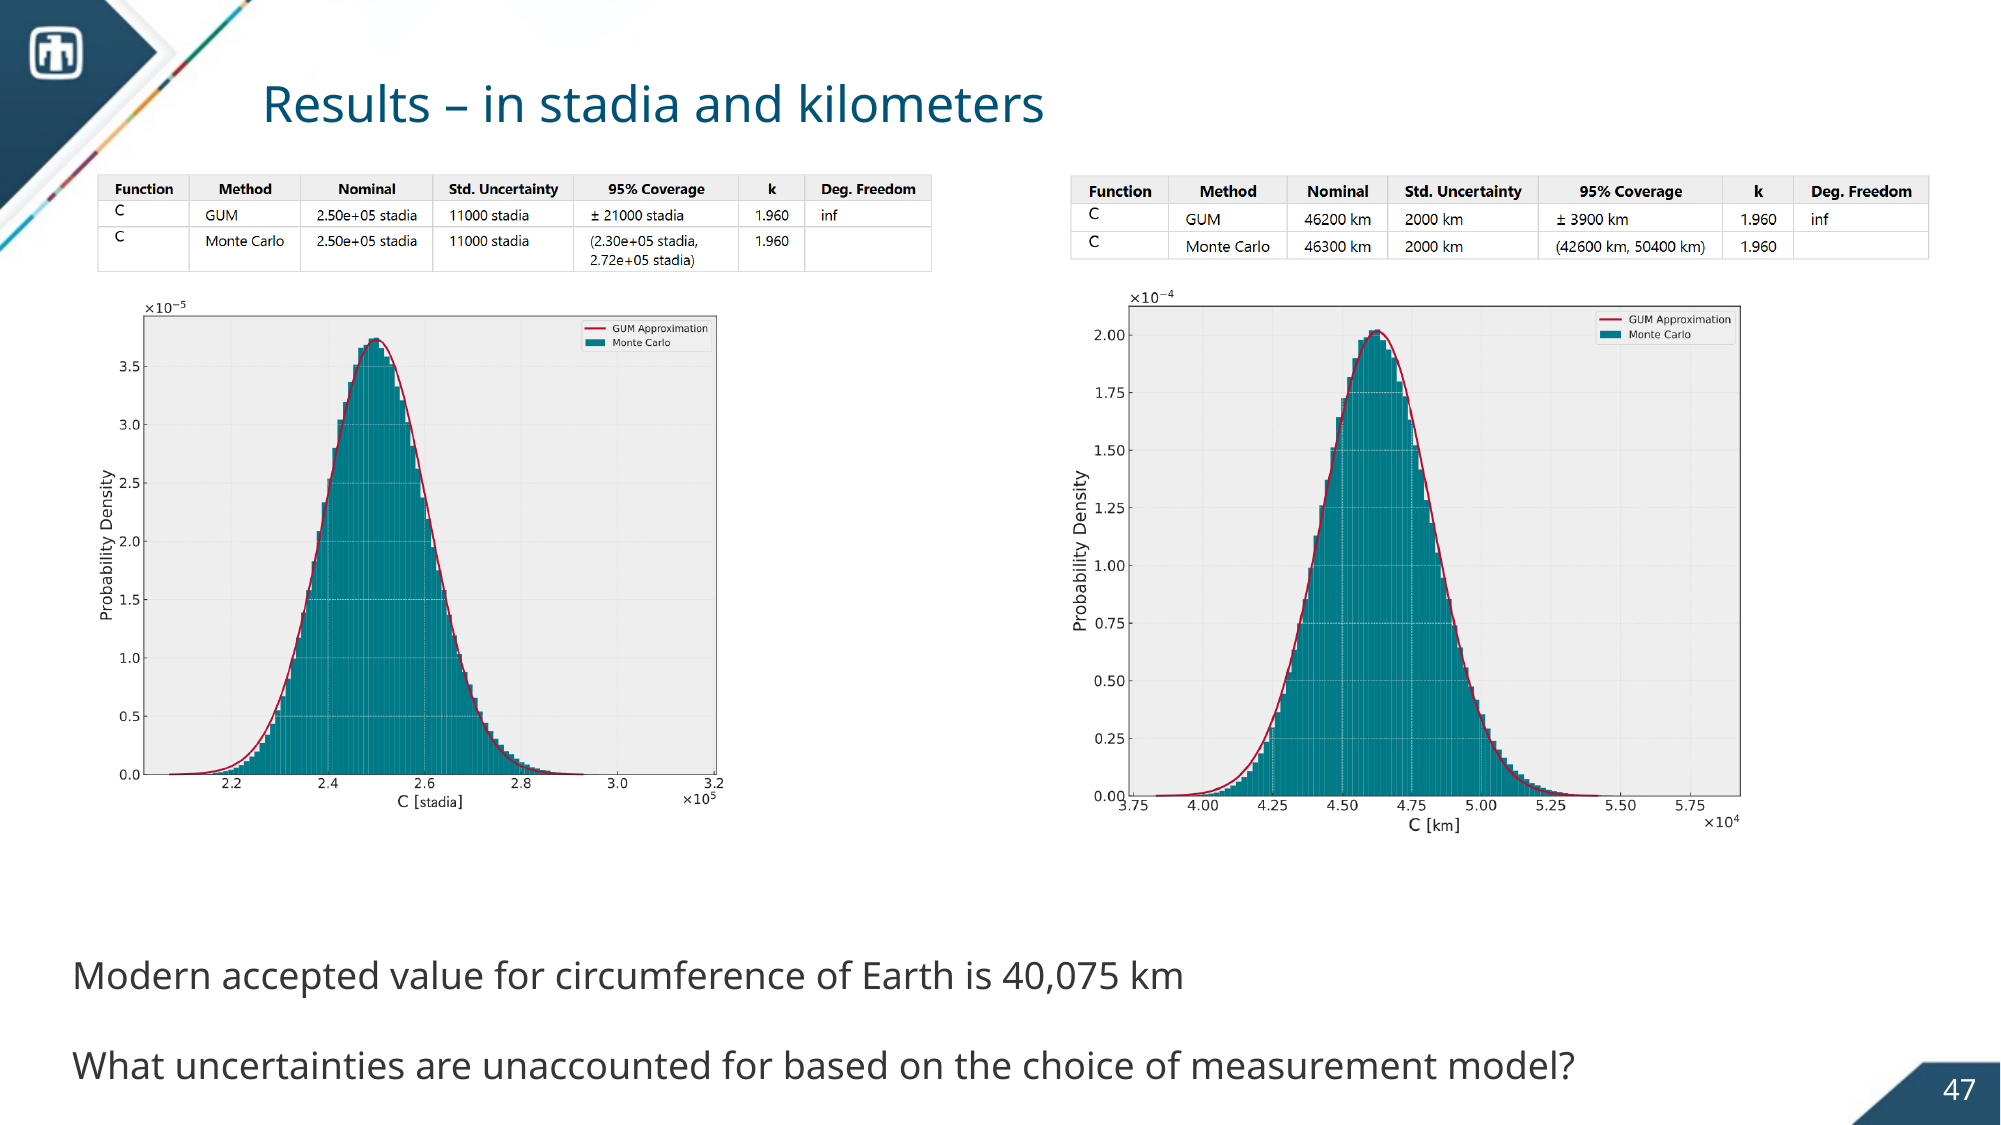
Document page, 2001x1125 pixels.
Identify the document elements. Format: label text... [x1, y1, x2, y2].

text_box Modern accepted value for circumference of Earth is 40,075 km What uncertainties are unaccounted for based on the choice of measurement model? [56, 944, 1141, 1095]
picture [0, 0, 2001, 1125]
title Results – in stadia and kilometers [262, 42, 1919, 170]
slide_number 47 [1919, 1061, 2000, 1122]
